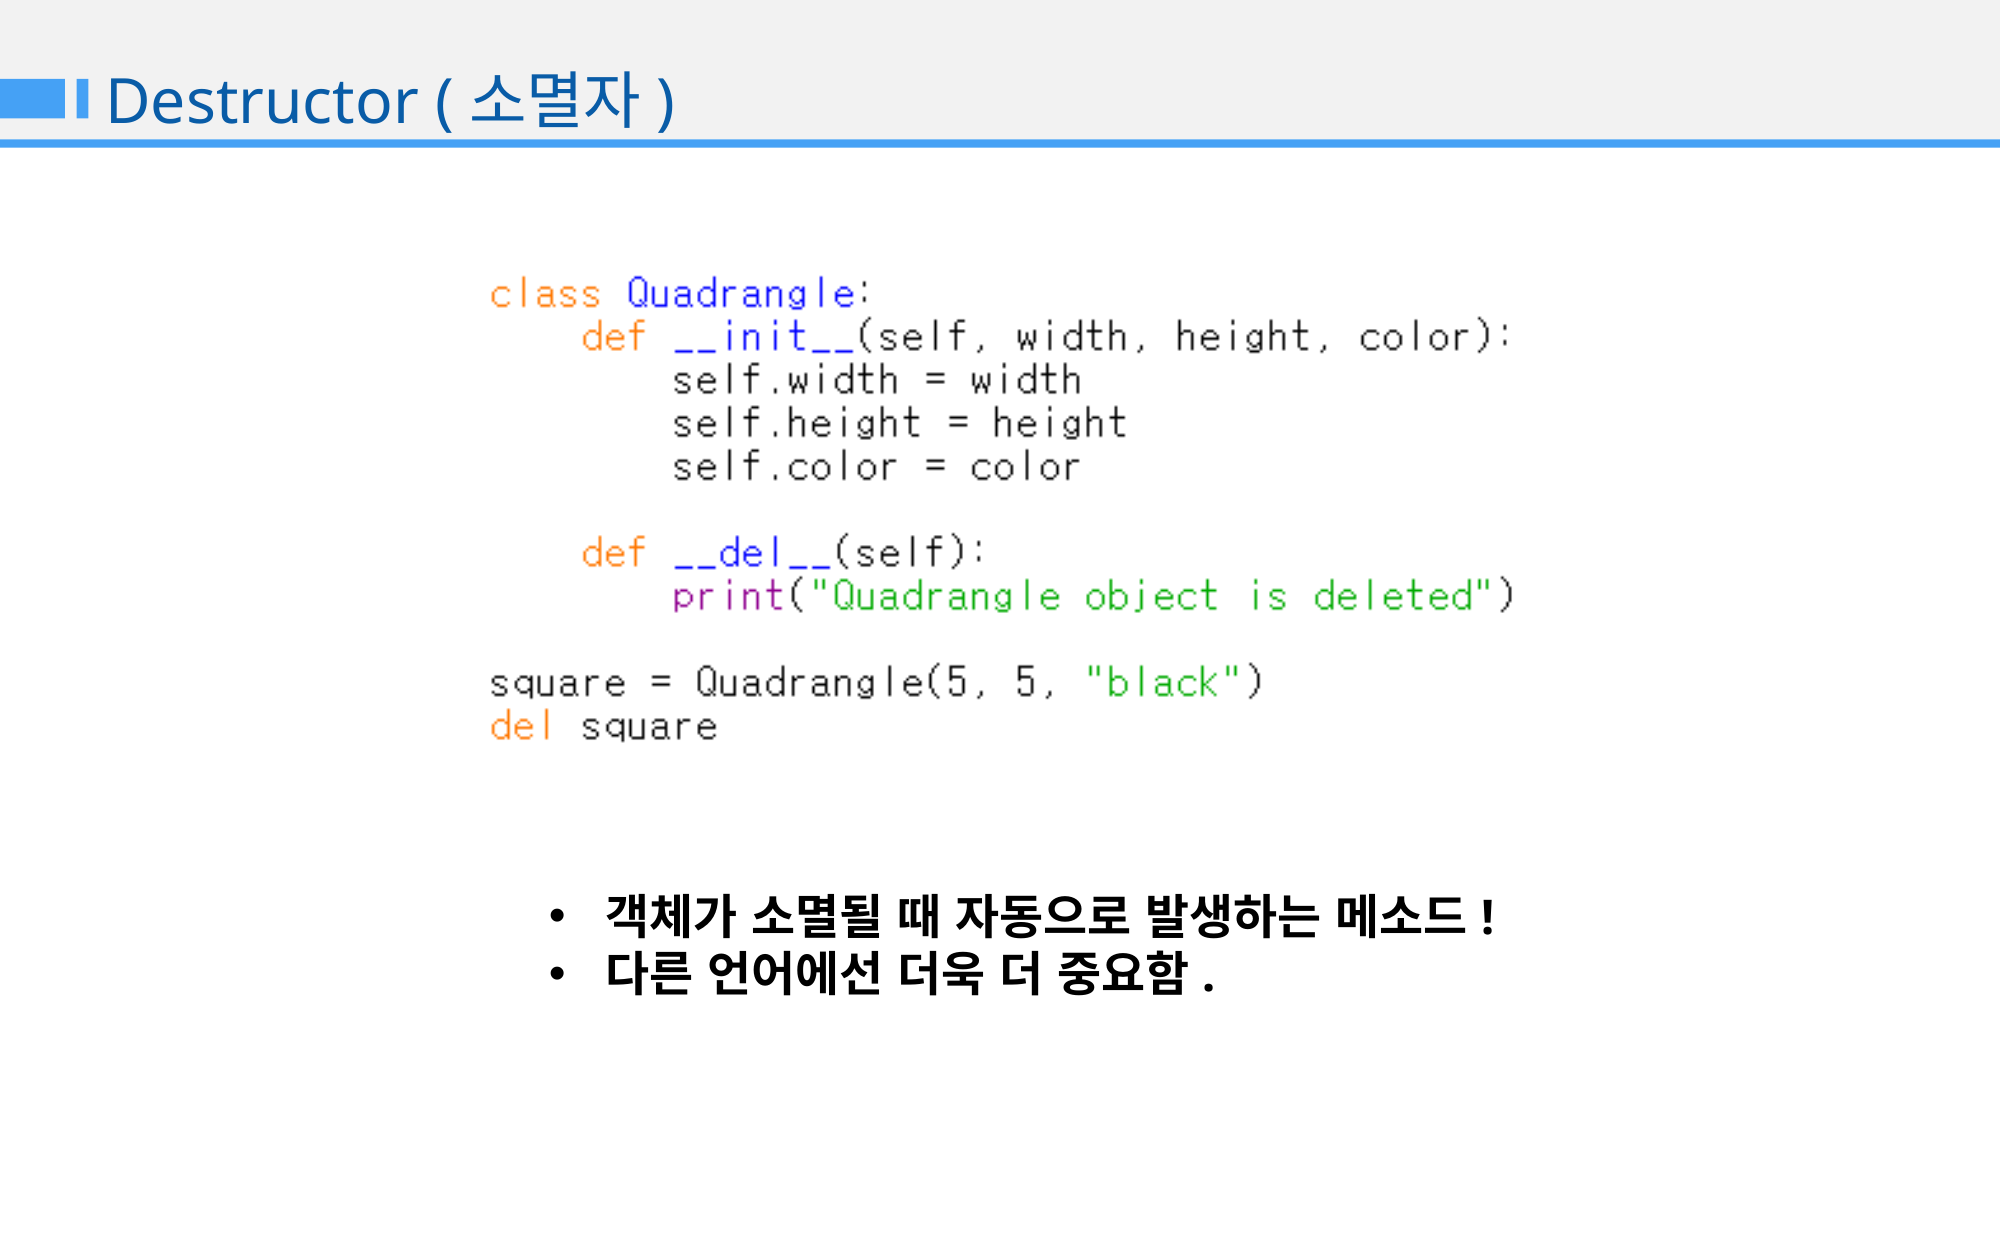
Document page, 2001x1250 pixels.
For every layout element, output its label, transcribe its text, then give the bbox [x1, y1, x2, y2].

text_box [76, 78, 89, 119]
text_box Destructor (소멸자) [90, 54, 2000, 144]
text_box [0, 138, 2000, 149]
text_box [0, 0, 2000, 138]
text_box [0, 78, 66, 119]
picture [480, 267, 1602, 797]
text_box 객체가 소멸될 때 자동으로 발생하는 메소드! 다른 언어에선 더욱 더 중요함. [534, 879, 1510, 1009]
